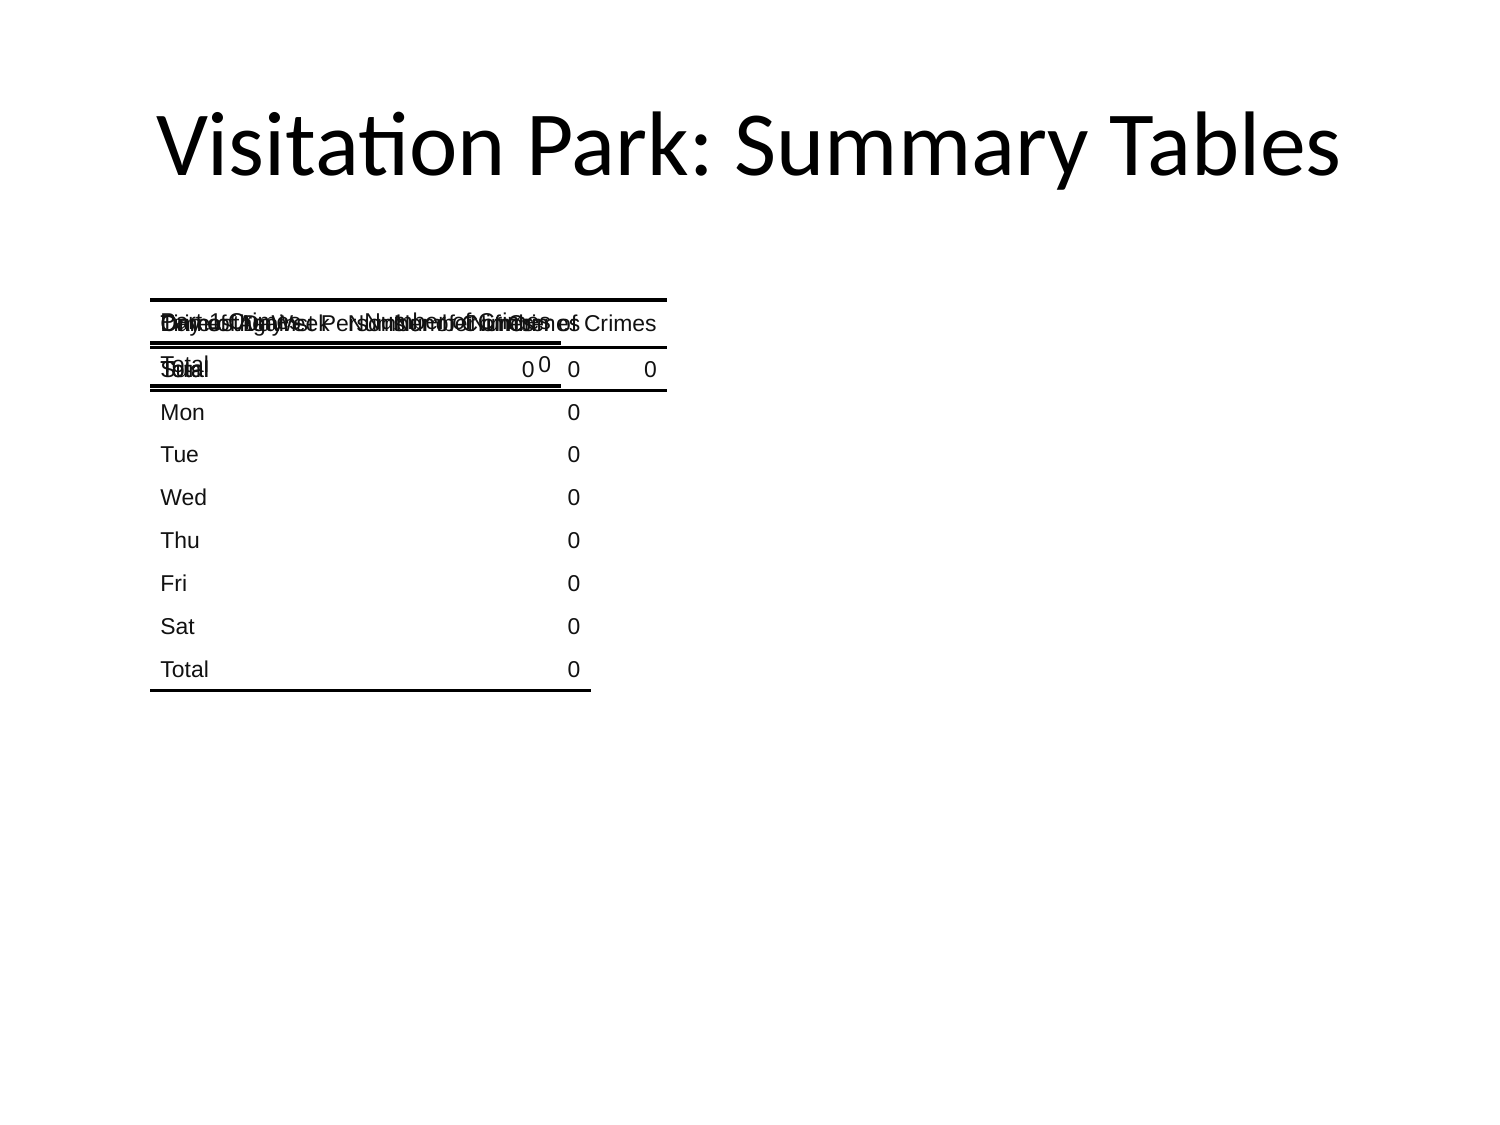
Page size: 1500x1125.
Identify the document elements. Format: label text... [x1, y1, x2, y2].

table_cell Total [150, 648, 362, 689]
table_cell 0 [362, 476, 591, 519]
table_cell 0 [362, 433, 591, 476]
table_cell 0 [362, 519, 591, 562]
table_cell 0 [362, 562, 591, 605]
table_cell 0 [545, 349, 667, 389]
table_cell Total [150, 349, 316, 389]
table_cell 0 [362, 392, 591, 433]
table_header Number of Crimes [316, 302, 545, 346]
table_cell 0 [362, 605, 591, 648]
table_cell Mon [150, 392, 362, 433]
title Visitation Park: Summary Tables [75, 45, 1425, 233]
table_cell Thu [150, 519, 362, 562]
table_cell 0 [362, 648, 591, 689]
table_cell Fri [150, 562, 362, 605]
table_cell 0 [316, 349, 545, 389]
table_cell Wed [150, 476, 362, 519]
table_header Number of Crimes [545, 302, 667, 346]
table_cell Tue [150, 433, 362, 476]
table_cell Sat [150, 605, 362, 648]
table_header Time of Day [150, 302, 316, 346]
